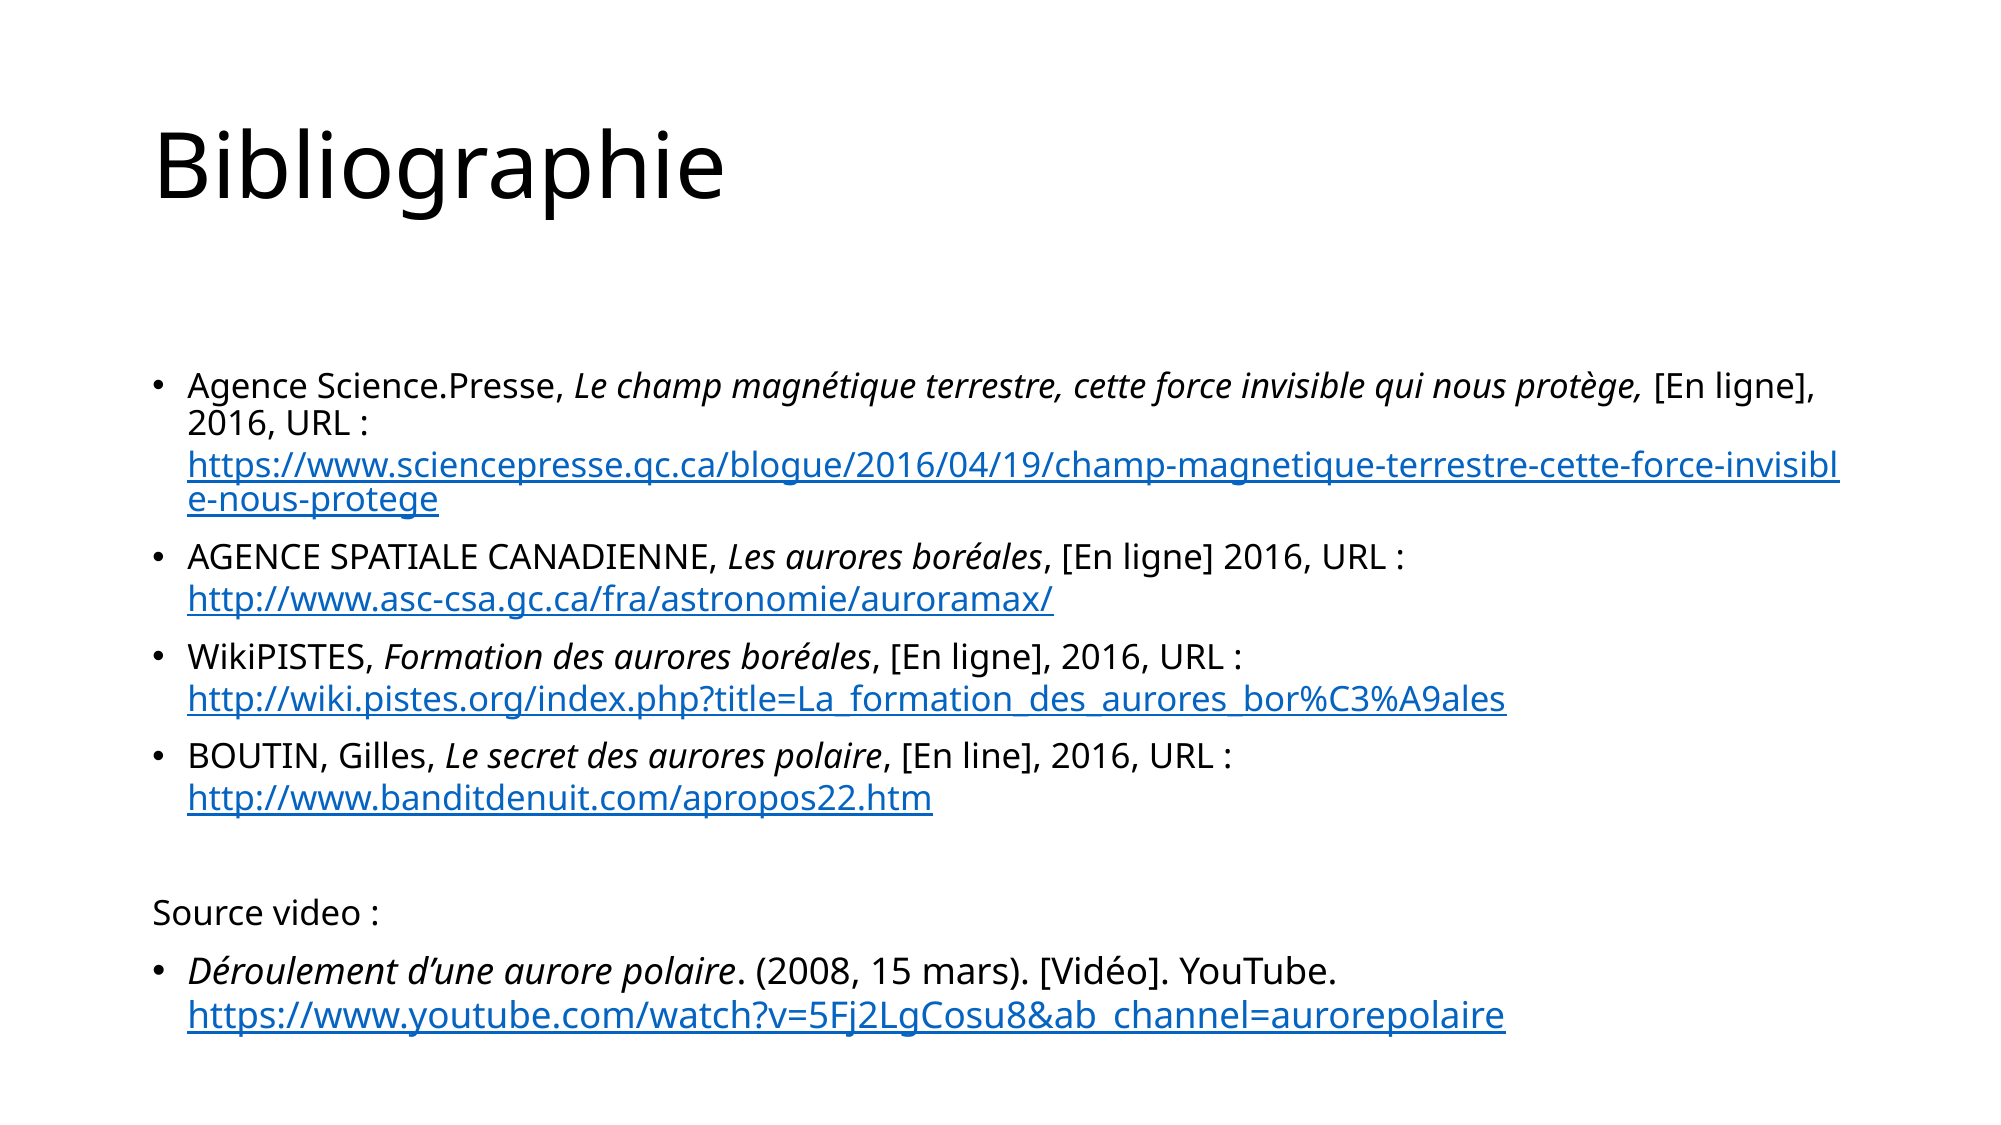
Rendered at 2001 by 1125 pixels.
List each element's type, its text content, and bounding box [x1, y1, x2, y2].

list Agence Science.Presse, Le champ magnétique terrestre, cette force invisible qui nous protège, [En ligne], 2016, URL : https://www.sciencepresse.qc.ca/blogue/2016/04/19/champ-magnetique-terrestre-cette-force-invisible-nous-protege AGENCE SPATIALE CANADIENNE, Les aurores boréales, [En ligne] 2016, URL : http://www.asc-csa.gc.ca/fra/astronomie/auroramax/ WikiPISTES, Formation des aurores boréales, [En ligne], 2016, URL : http://wiki.pistes.org/index.php?title=La_formation_des_aurores_bor%C3%A9ales BOUTIN, Gilles, Le secret des aurores polaire, [En line], 2016, URL : http://www.banditdenuit.com/apropos22.htm Source video : Déroulement d’une aurore polaire. (2008, 15 mars). [Vidéo]. YouTube. https://www.youtube.com/watch?v=5Fj2LgCosu8&ab_channel=aurorepolaire [137, 299, 1863, 1014]
title Bibliographie [137, 59, 1863, 278]
